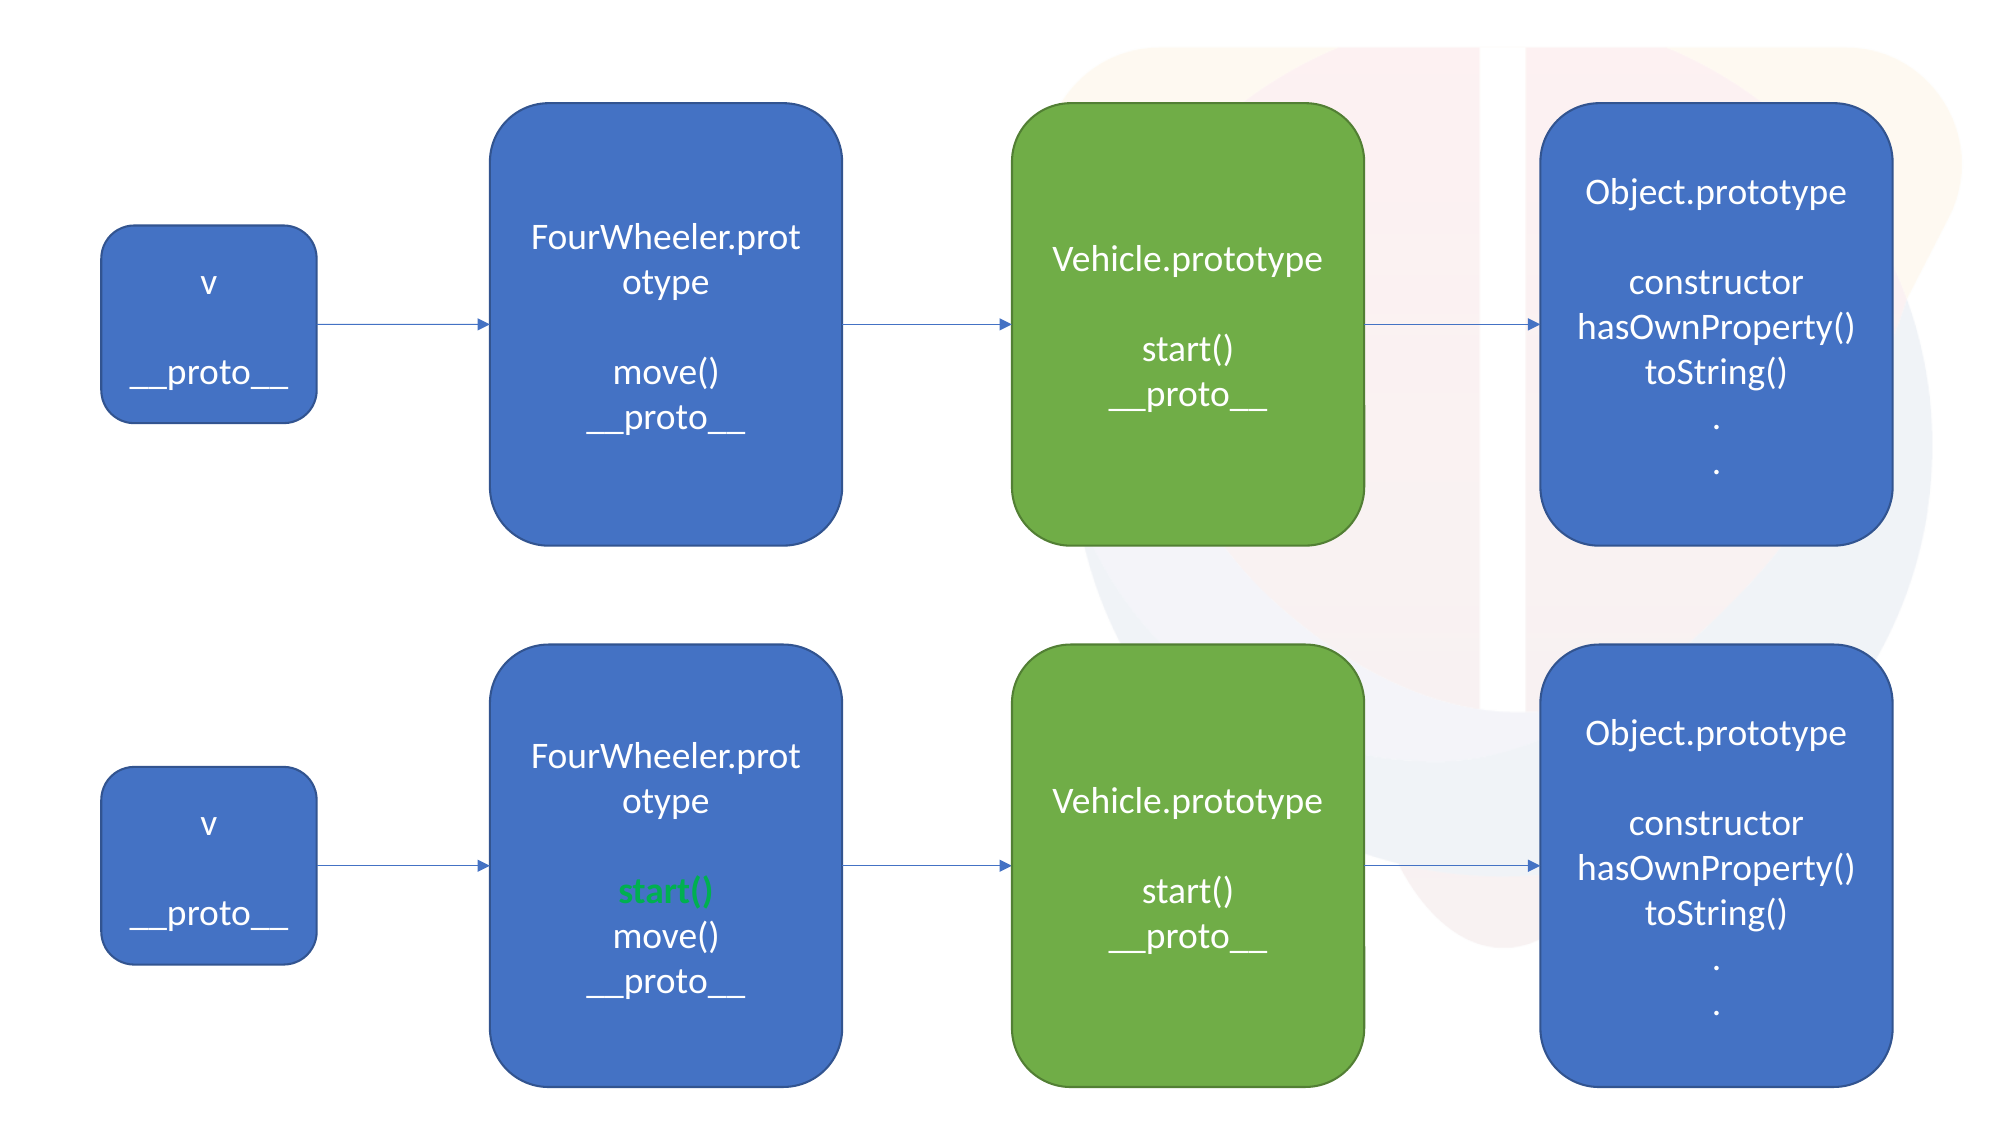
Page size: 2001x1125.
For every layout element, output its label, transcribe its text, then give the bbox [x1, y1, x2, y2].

text_box Object.prototype constructor hasOwnProperty() toString() . . [1539, 643, 1894, 1089]
text_box Vehicle.prototype start() __proto__ [1010, 102, 1366, 547]
text_box v __proto__ [100, 765, 318, 966]
text_box Object.prototype constructor hasOwnProperty() toString() . . [1539, 102, 1894, 547]
text_box Vehicle.prototype start() __proto__ [1010, 643, 1366, 1089]
text_box v __proto__ [100, 224, 318, 425]
text_box FourWheeler.prototype move() __proto__ [488, 102, 844, 547]
text_box FourWheeler.prototype start() move() __proto__ [488, 643, 844, 1089]
